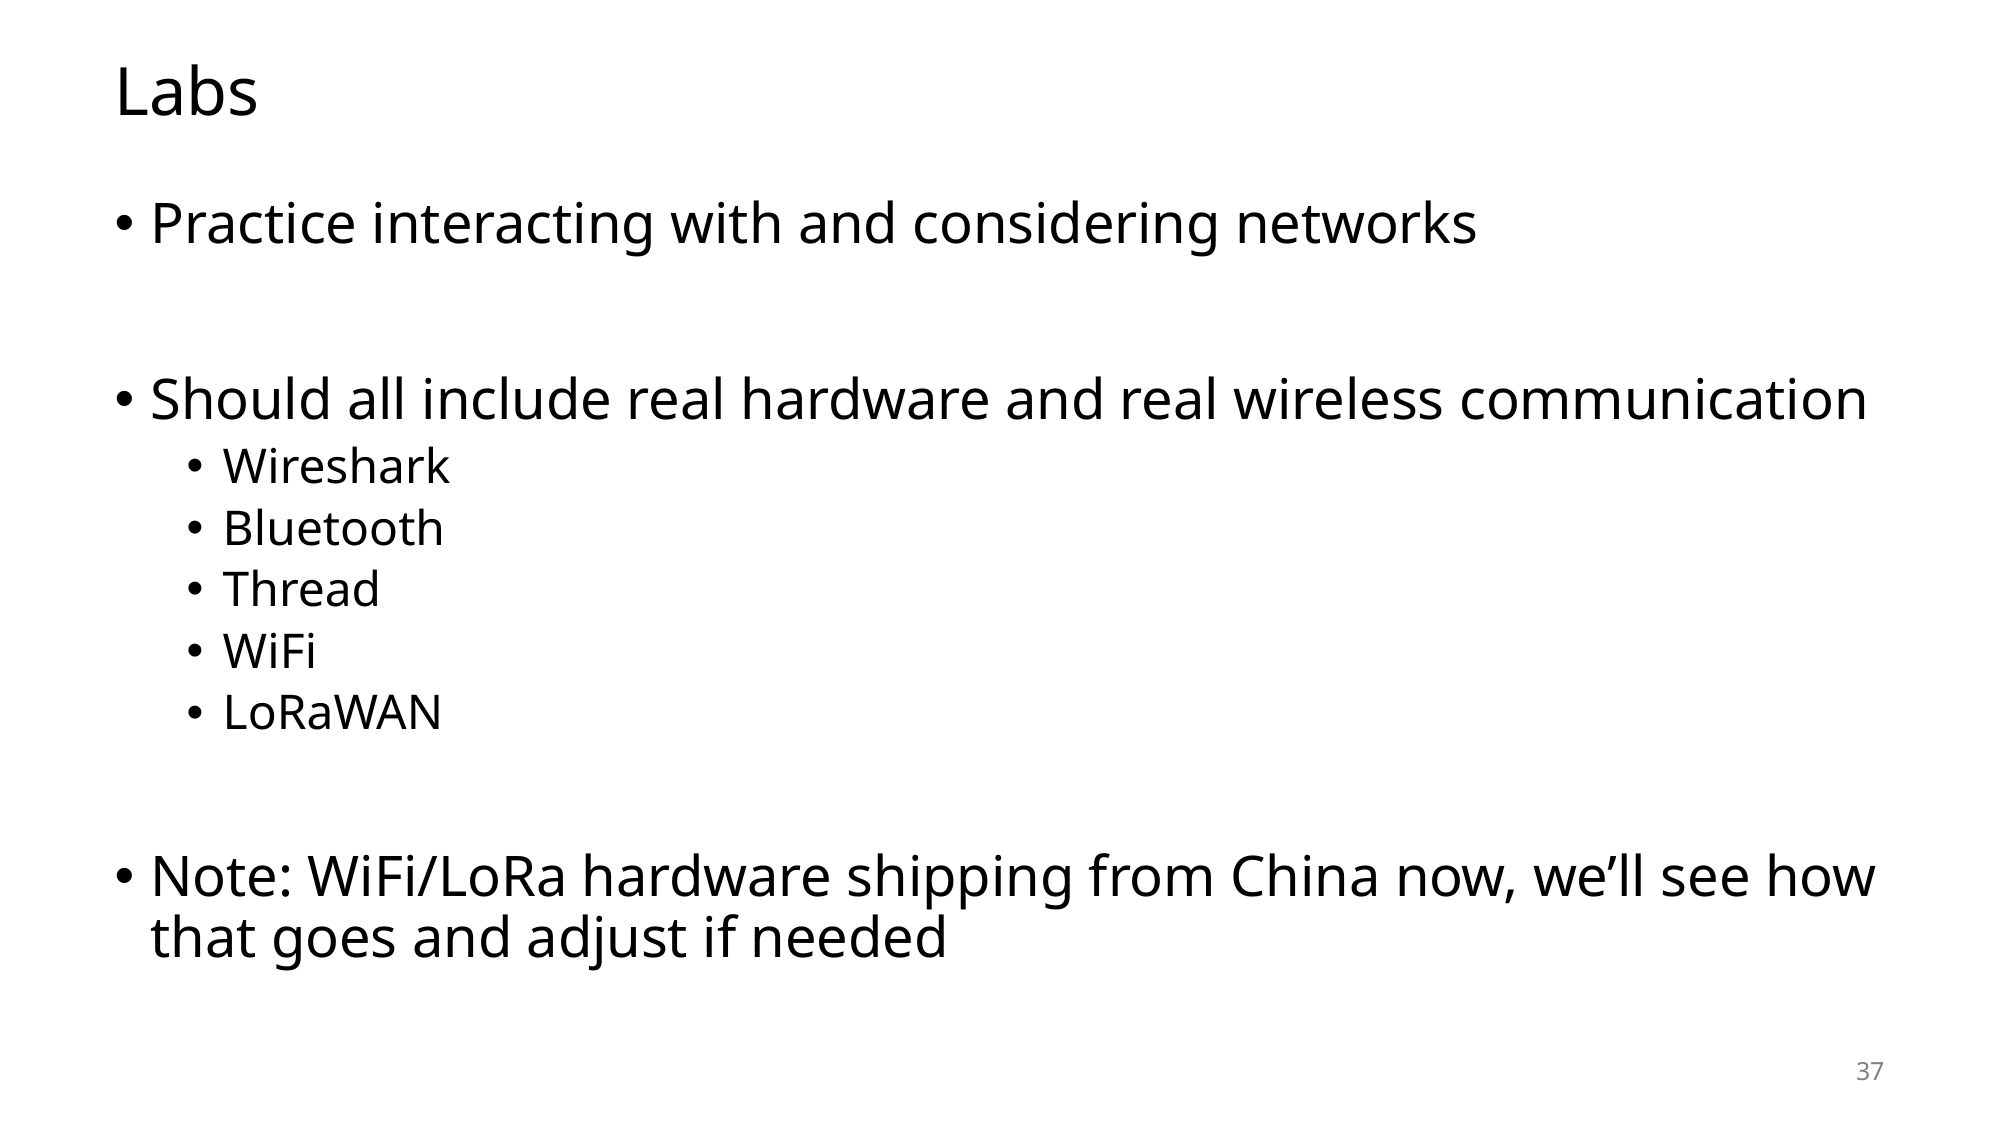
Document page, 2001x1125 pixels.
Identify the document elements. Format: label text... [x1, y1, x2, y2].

title Labs [99, 37, 1900, 150]
list Practice interacting with and considering networks Should all include real hardware and real wireless communication Wireshark Bluetooth Thread WiFi LoRaWAN Note: WiFi/LoRa hardware shipping from China now, we’ll see how that goes and adjust if needed [99, 187, 1900, 1013]
slide_number 37 [1749, 1042, 1900, 1103]
